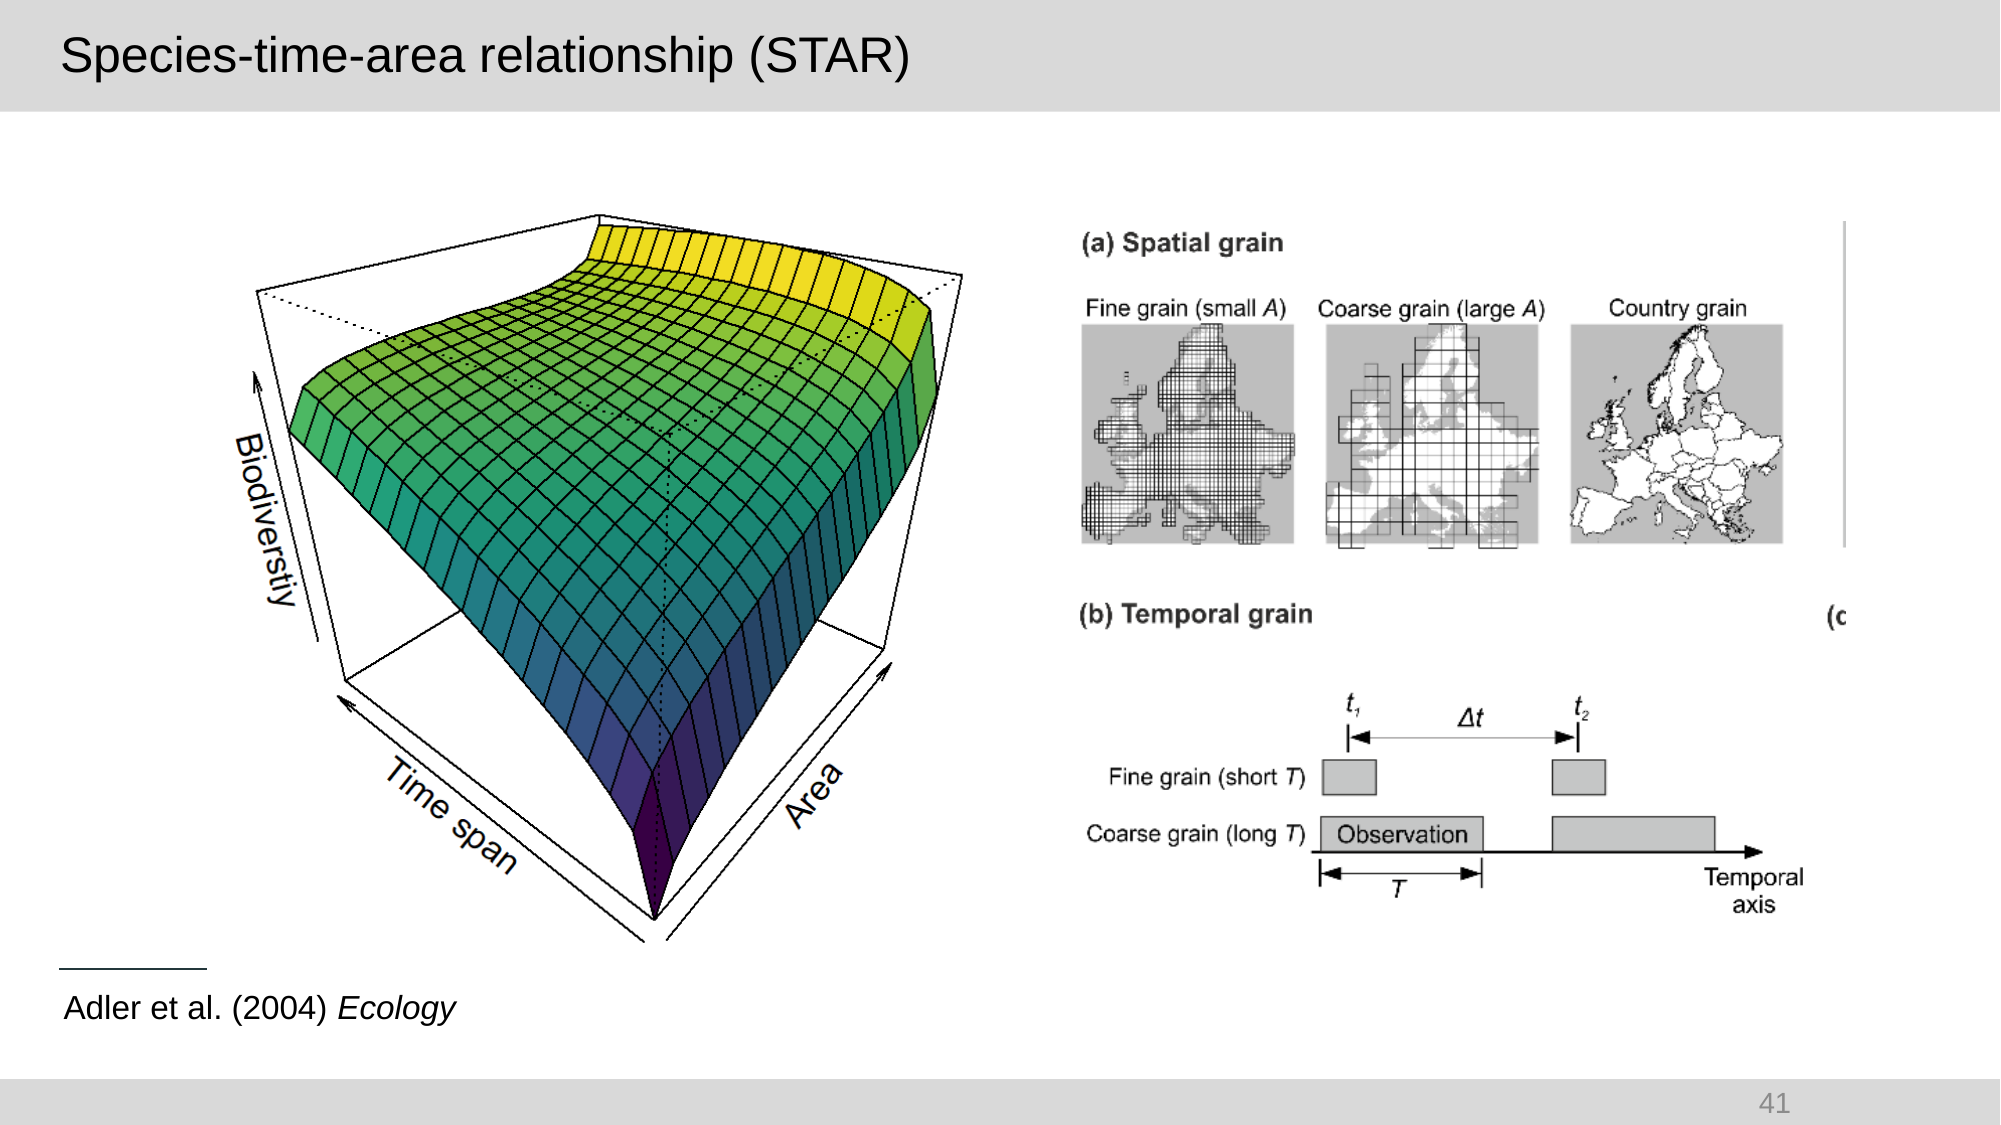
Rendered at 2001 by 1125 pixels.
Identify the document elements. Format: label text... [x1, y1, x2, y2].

title Species-time-area relationship (STAR) [0, 0, 2000, 112]
text_box Adler et al. (2004) Ecology [48, 979, 472, 1034]
picture [207, 165, 1012, 970]
slide_number 41 [1550, 1079, 2000, 1125]
footer [0, 1079, 1550, 1125]
picture [1079, 221, 1846, 945]
